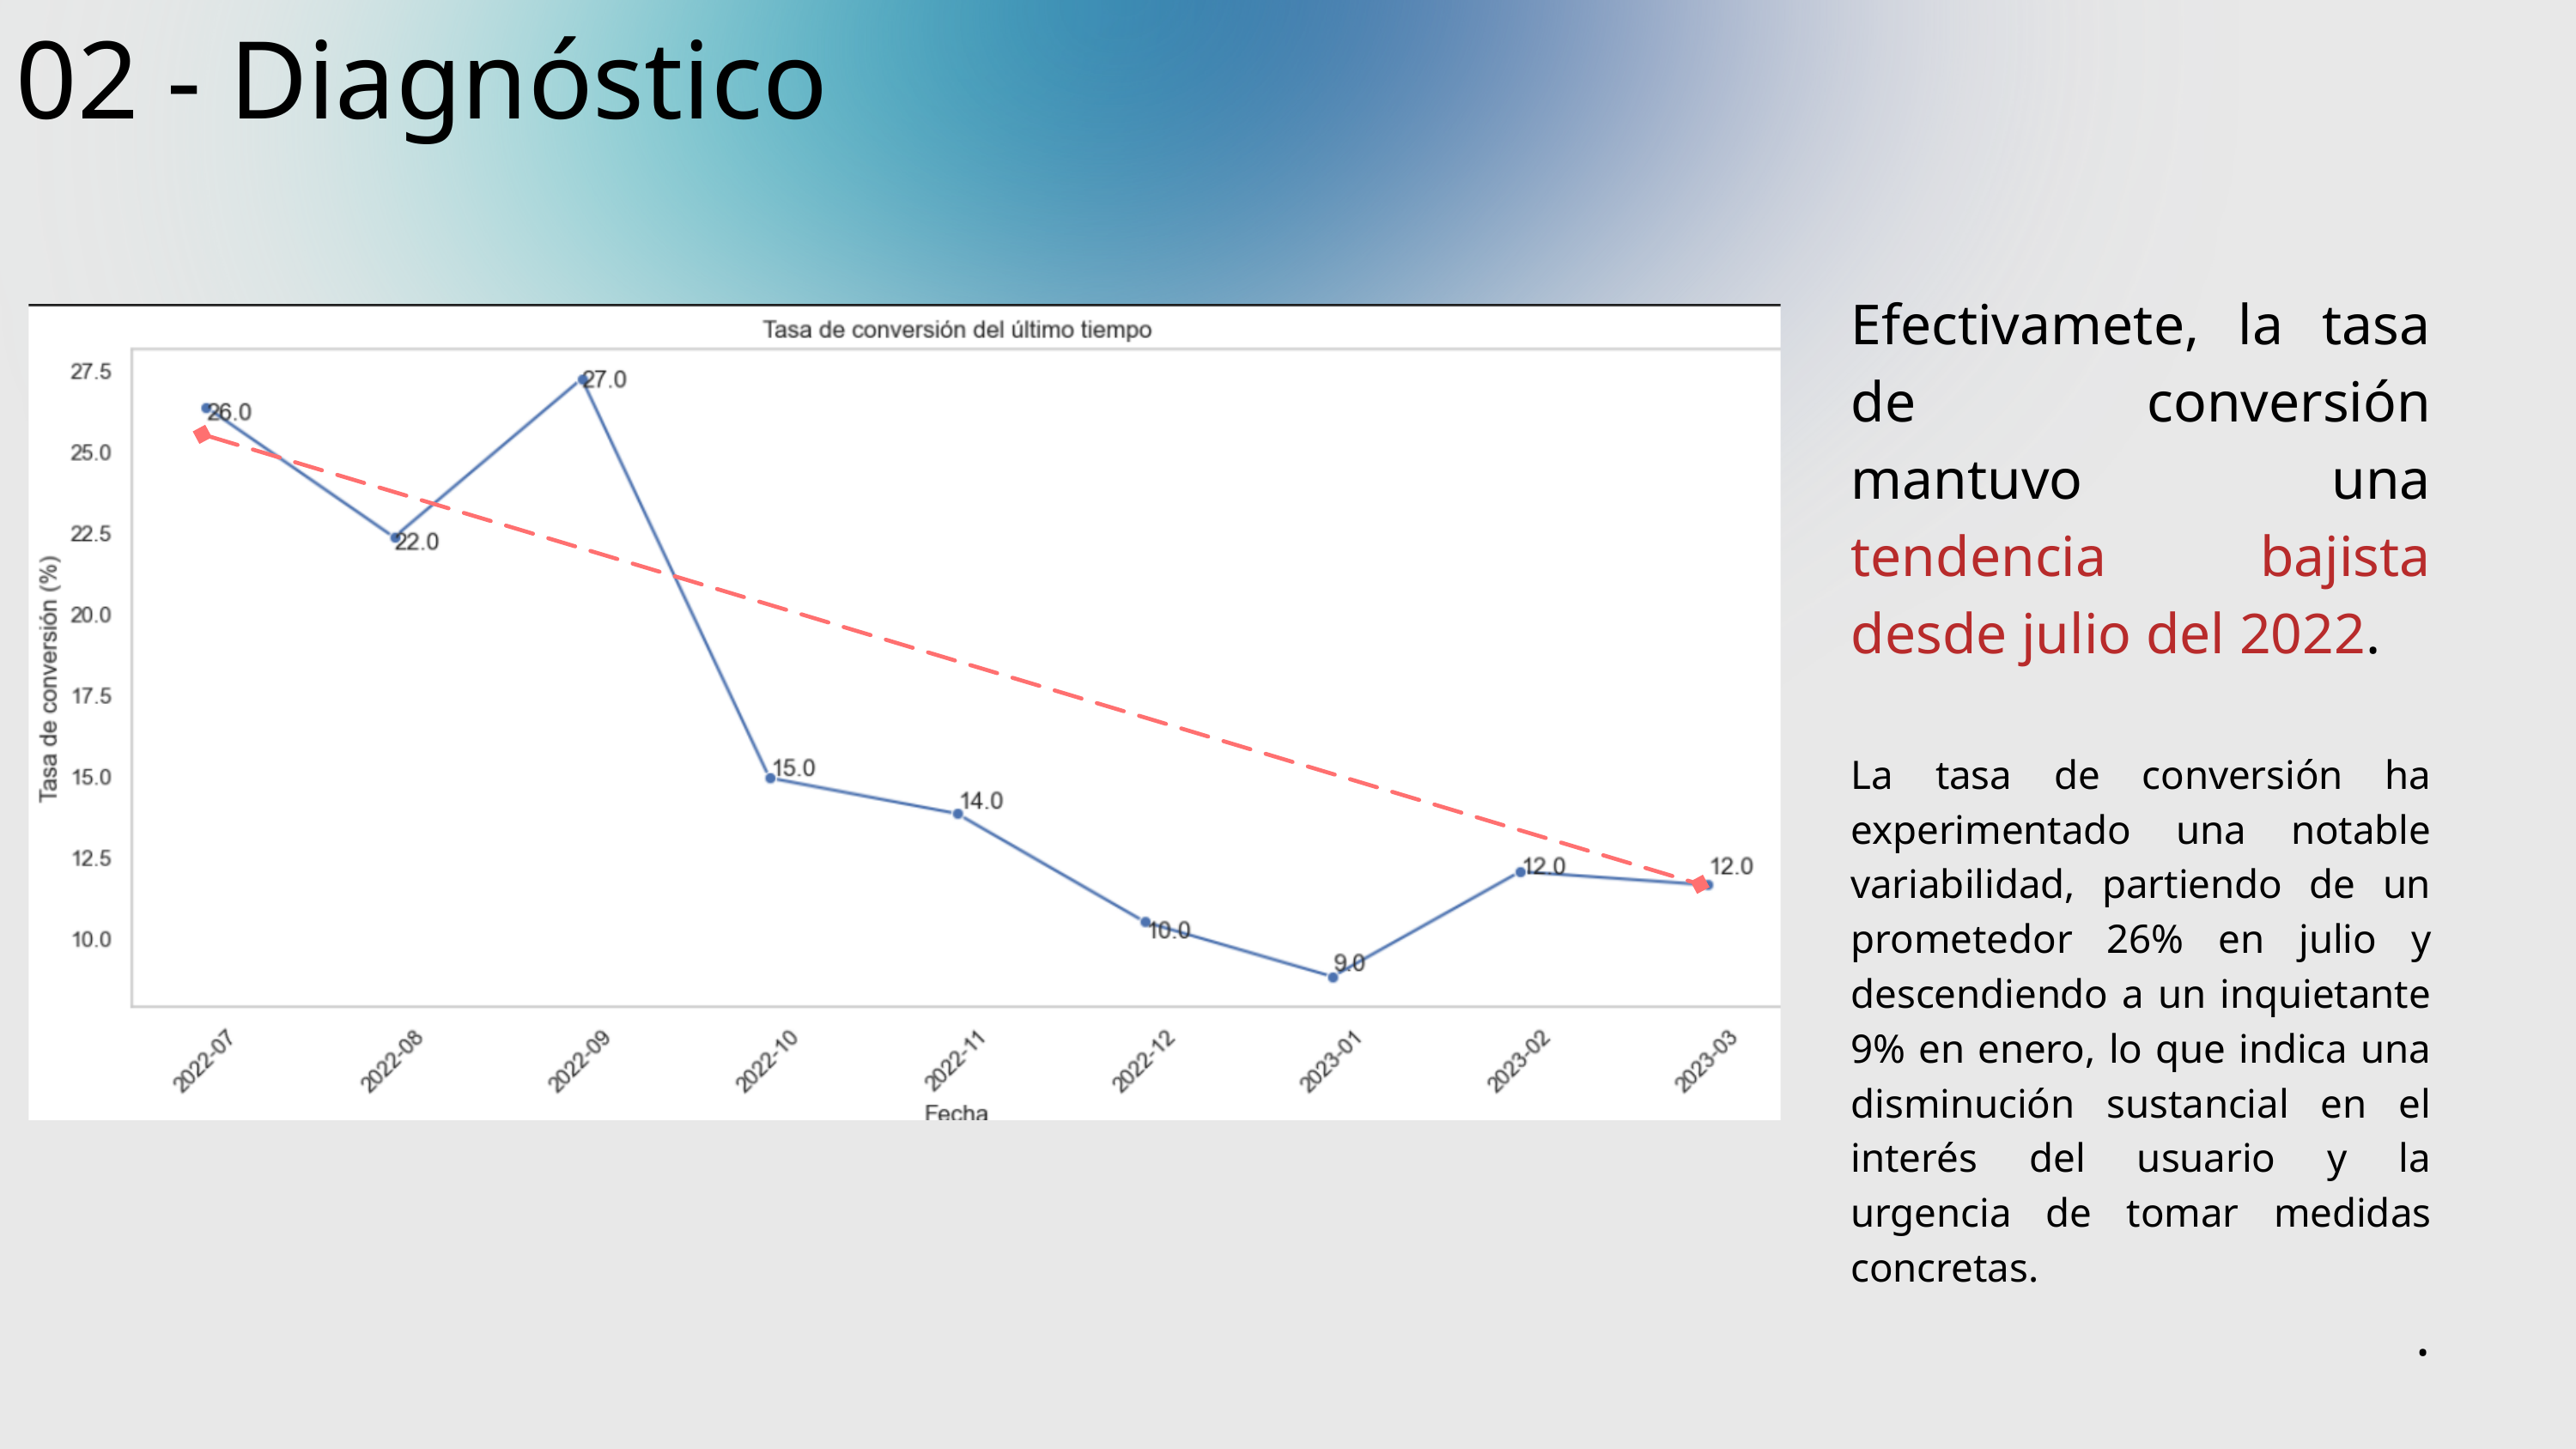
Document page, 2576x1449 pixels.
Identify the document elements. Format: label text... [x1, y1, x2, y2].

text_box [28, 304, 1781, 1120]
text_box [1691, 876, 1709, 894]
text_box 02 - Diagnóstico [0, 27, 829, 141]
text_box Efectivamete, la tasa de conversión mantuvo una tendencia bajista desde julio del 2022. La tasa de conversión ha experimentado una notable variabilidad, partiendo de un prometedor 26% en julio y descendiendo a un inquietante 9% en enero, lo que indica una disminución sustancial en el interés del usuario y la urgencia de tomar medidas concretas. . [1850, 278, 2432, 1367]
text_box [0, 0, 2242, 967]
text_box [193, 426, 219, 443]
